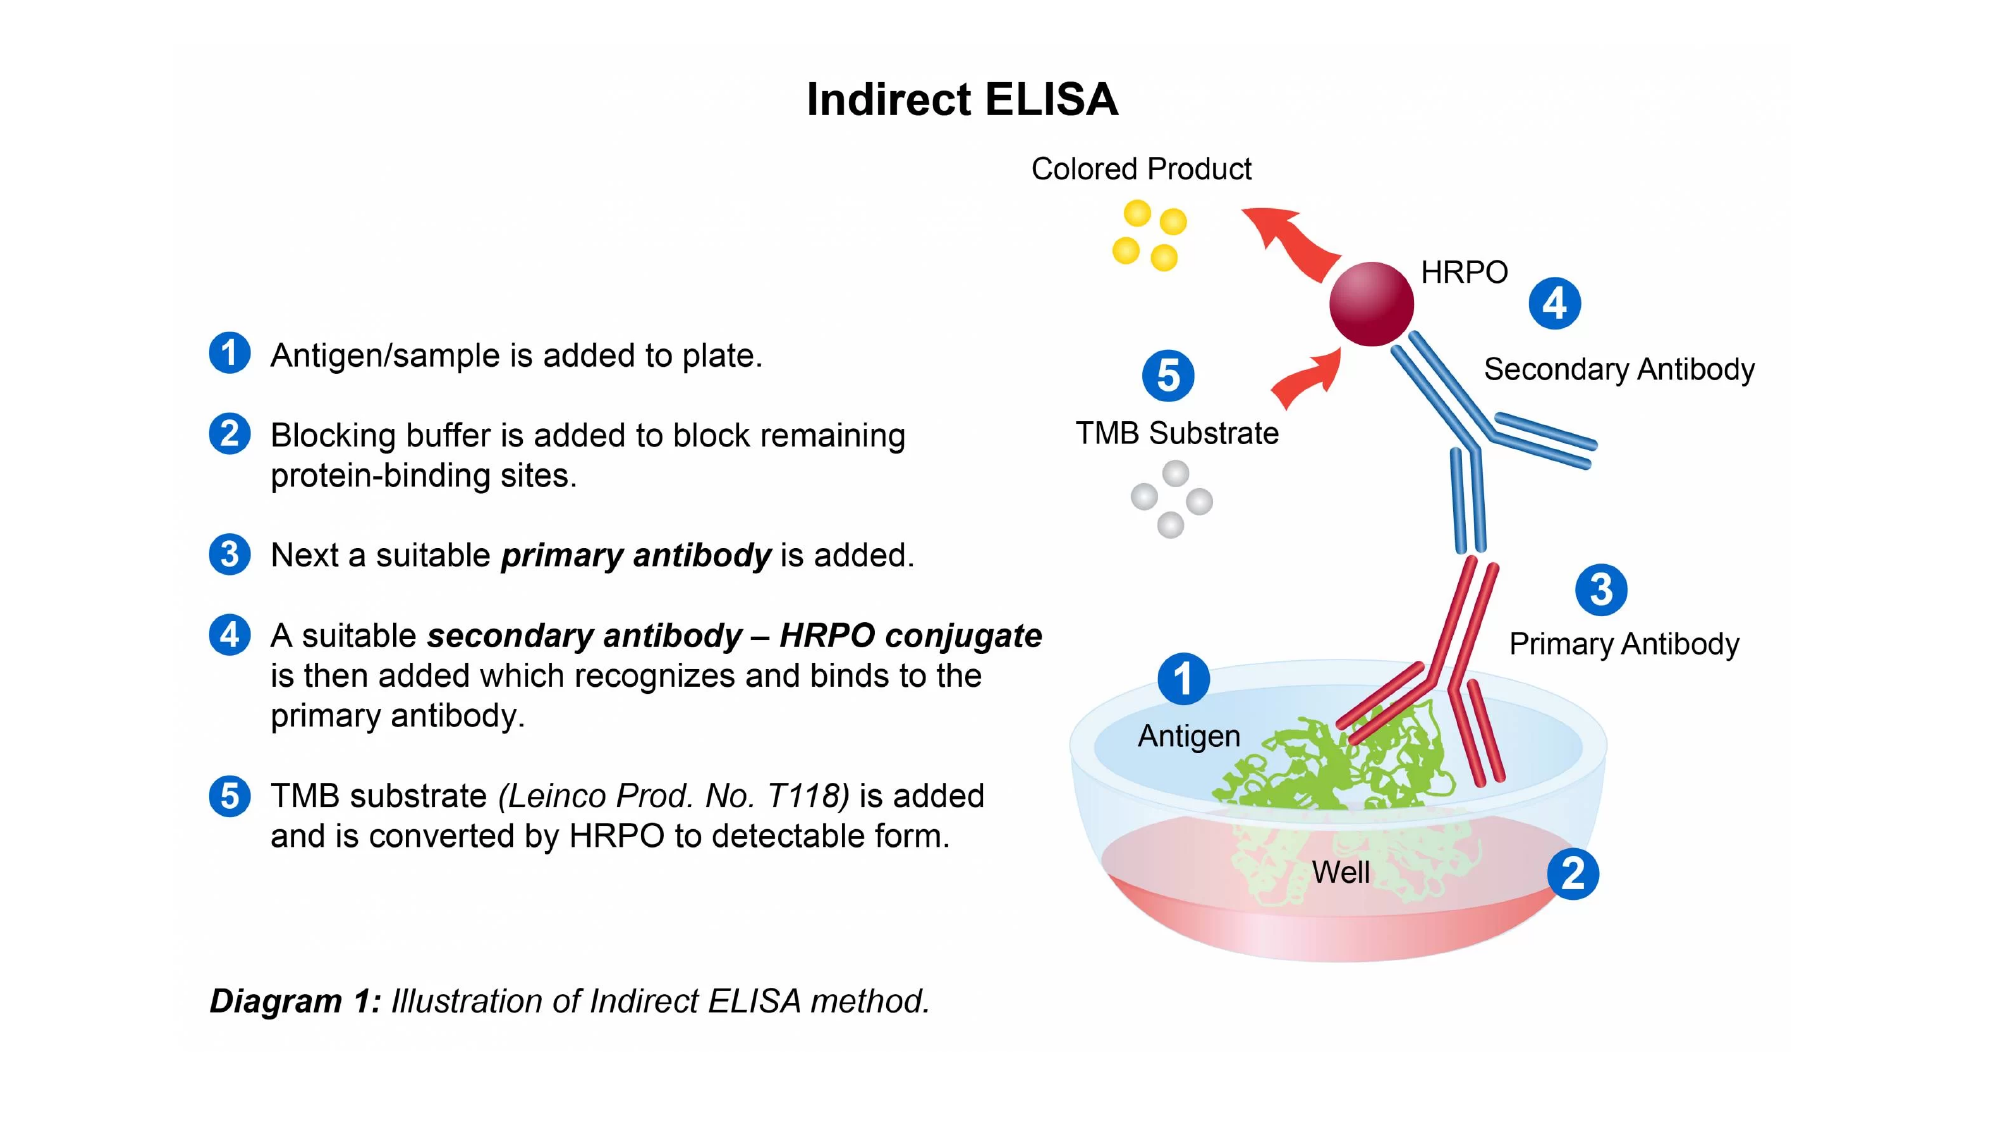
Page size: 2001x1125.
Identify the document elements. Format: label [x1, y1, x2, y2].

picture [173, 44, 1791, 1052]
